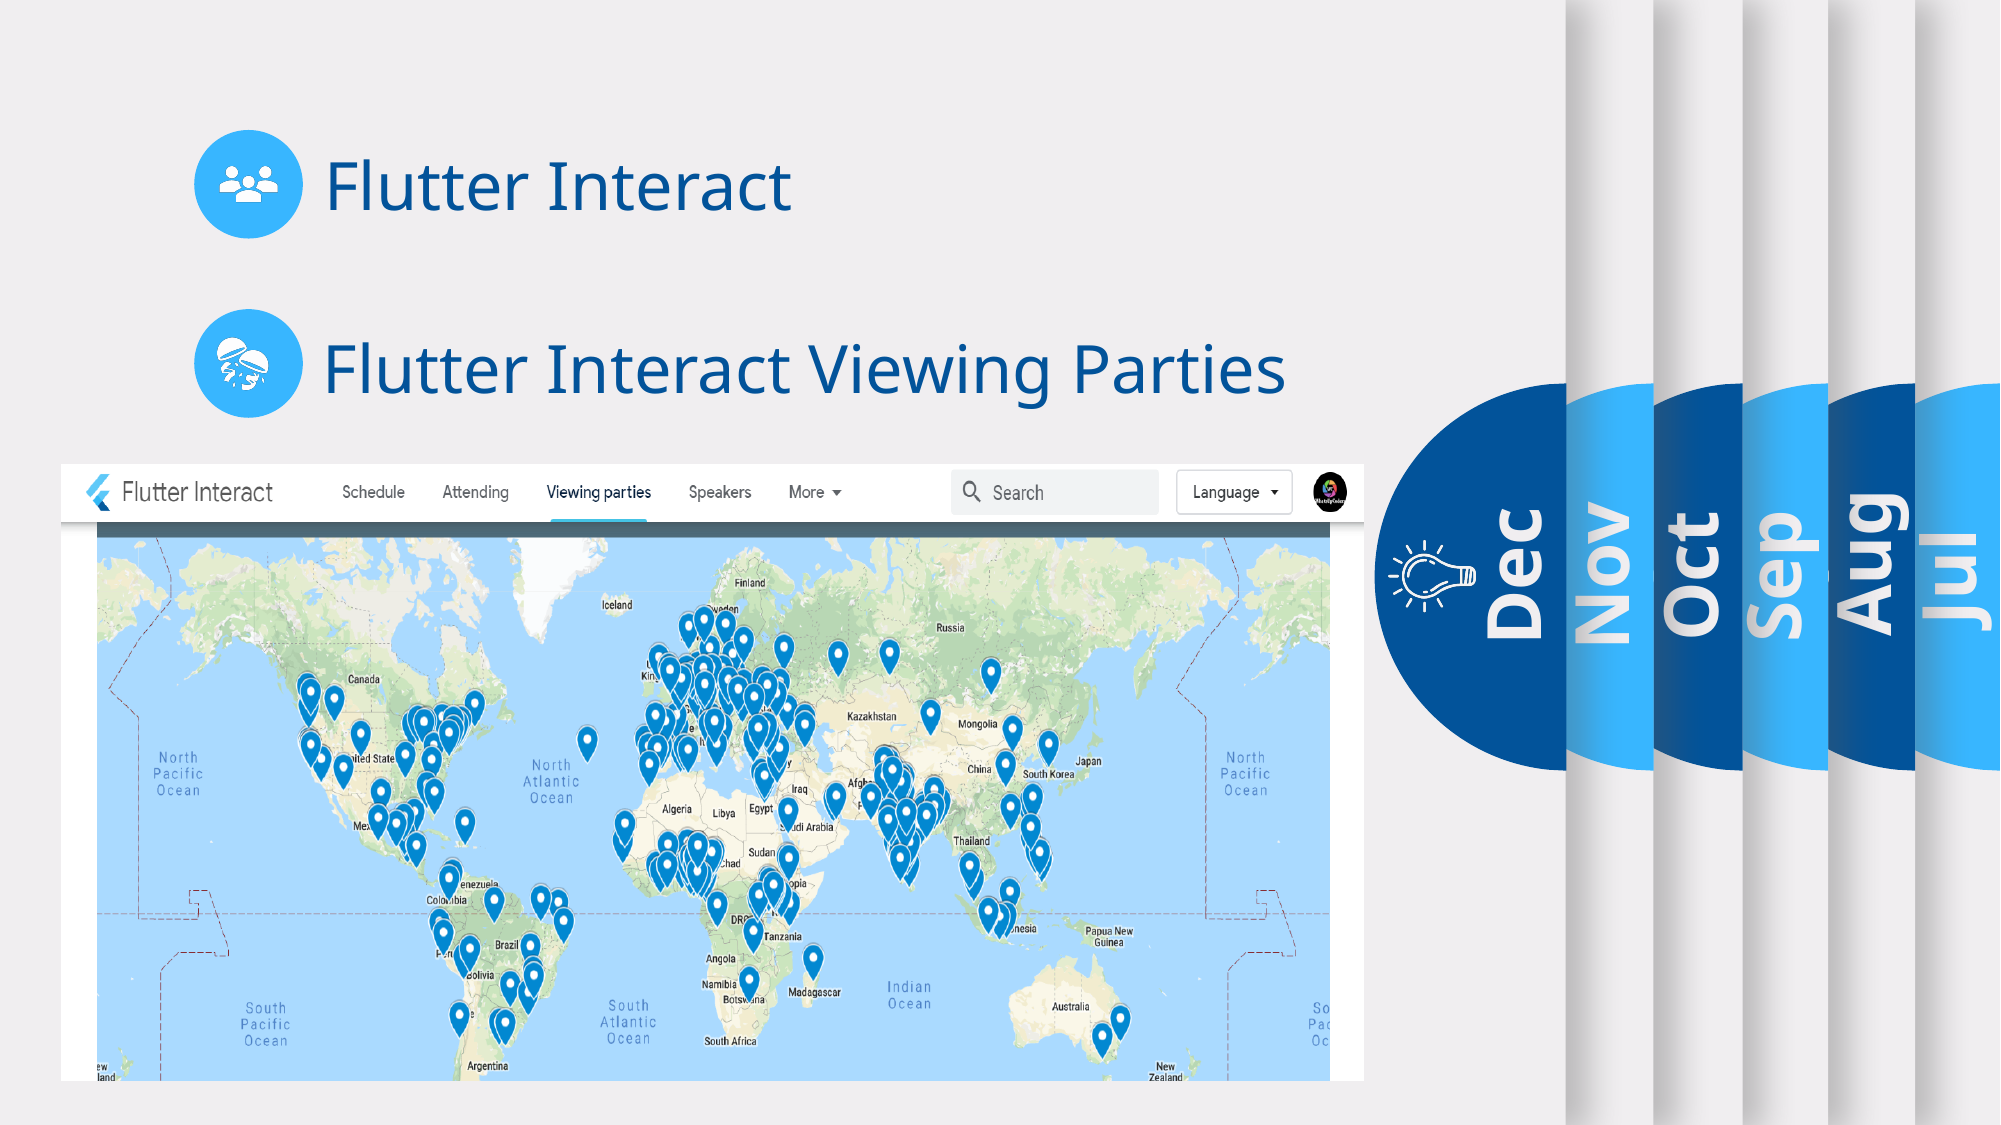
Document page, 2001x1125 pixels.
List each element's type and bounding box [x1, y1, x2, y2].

text_box [1829, 0, 1916, 1125]
picture [215, 151, 282, 218]
text_box [1743, 0, 1829, 1125]
picture [61, 464, 1364, 1081]
text_box [1654, 0, 1743, 1125]
text_box [1916, 0, 2000, 1125]
text_box [0, 0, 1567, 1125]
text_box [1567, 0, 1654, 1125]
picture [210, 330, 276, 397]
